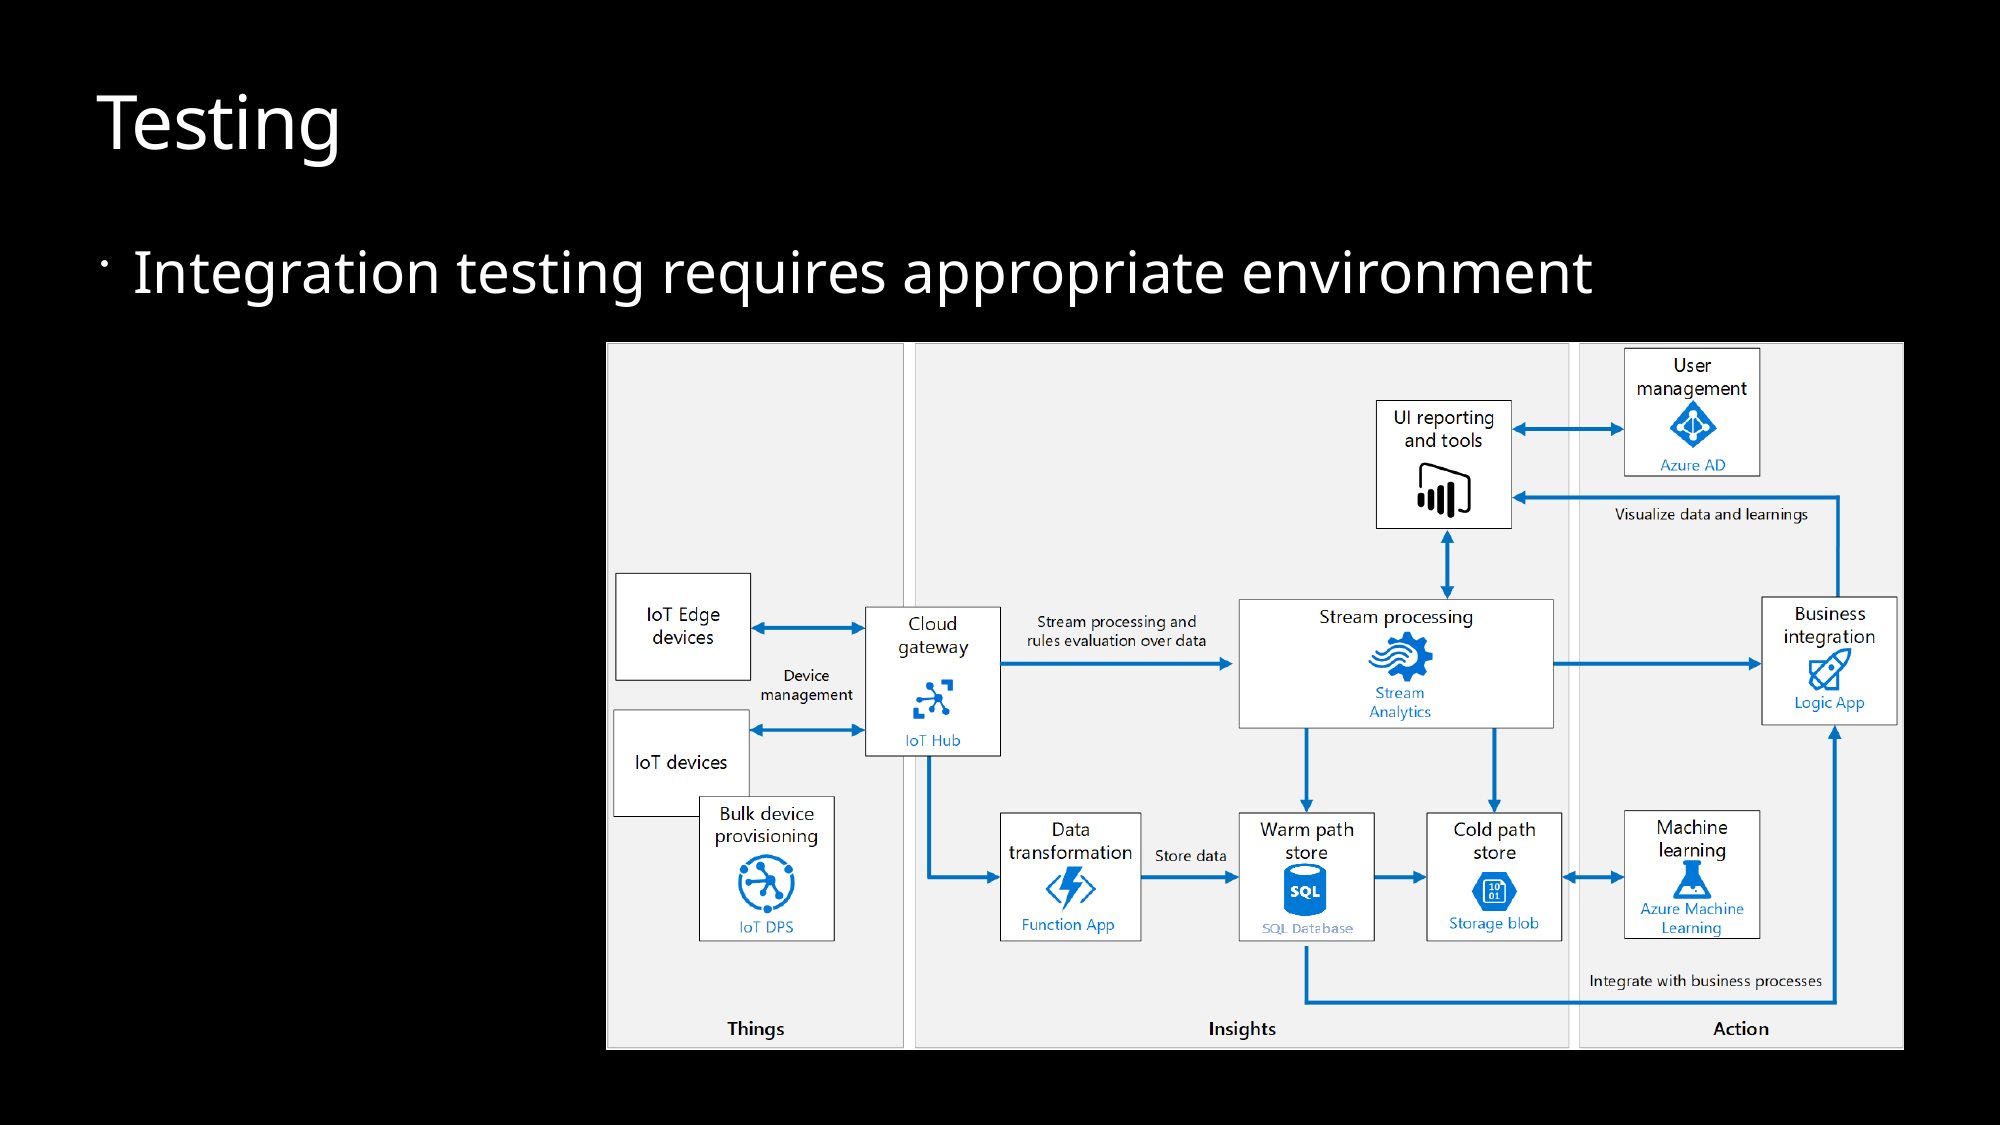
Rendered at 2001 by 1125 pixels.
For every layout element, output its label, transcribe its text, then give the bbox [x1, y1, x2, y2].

picture [605, 342, 1905, 1051]
title Testing [96, 75, 1904, 166]
list Integration testing requires appropriate environment [95, 235, 1947, 1029]
